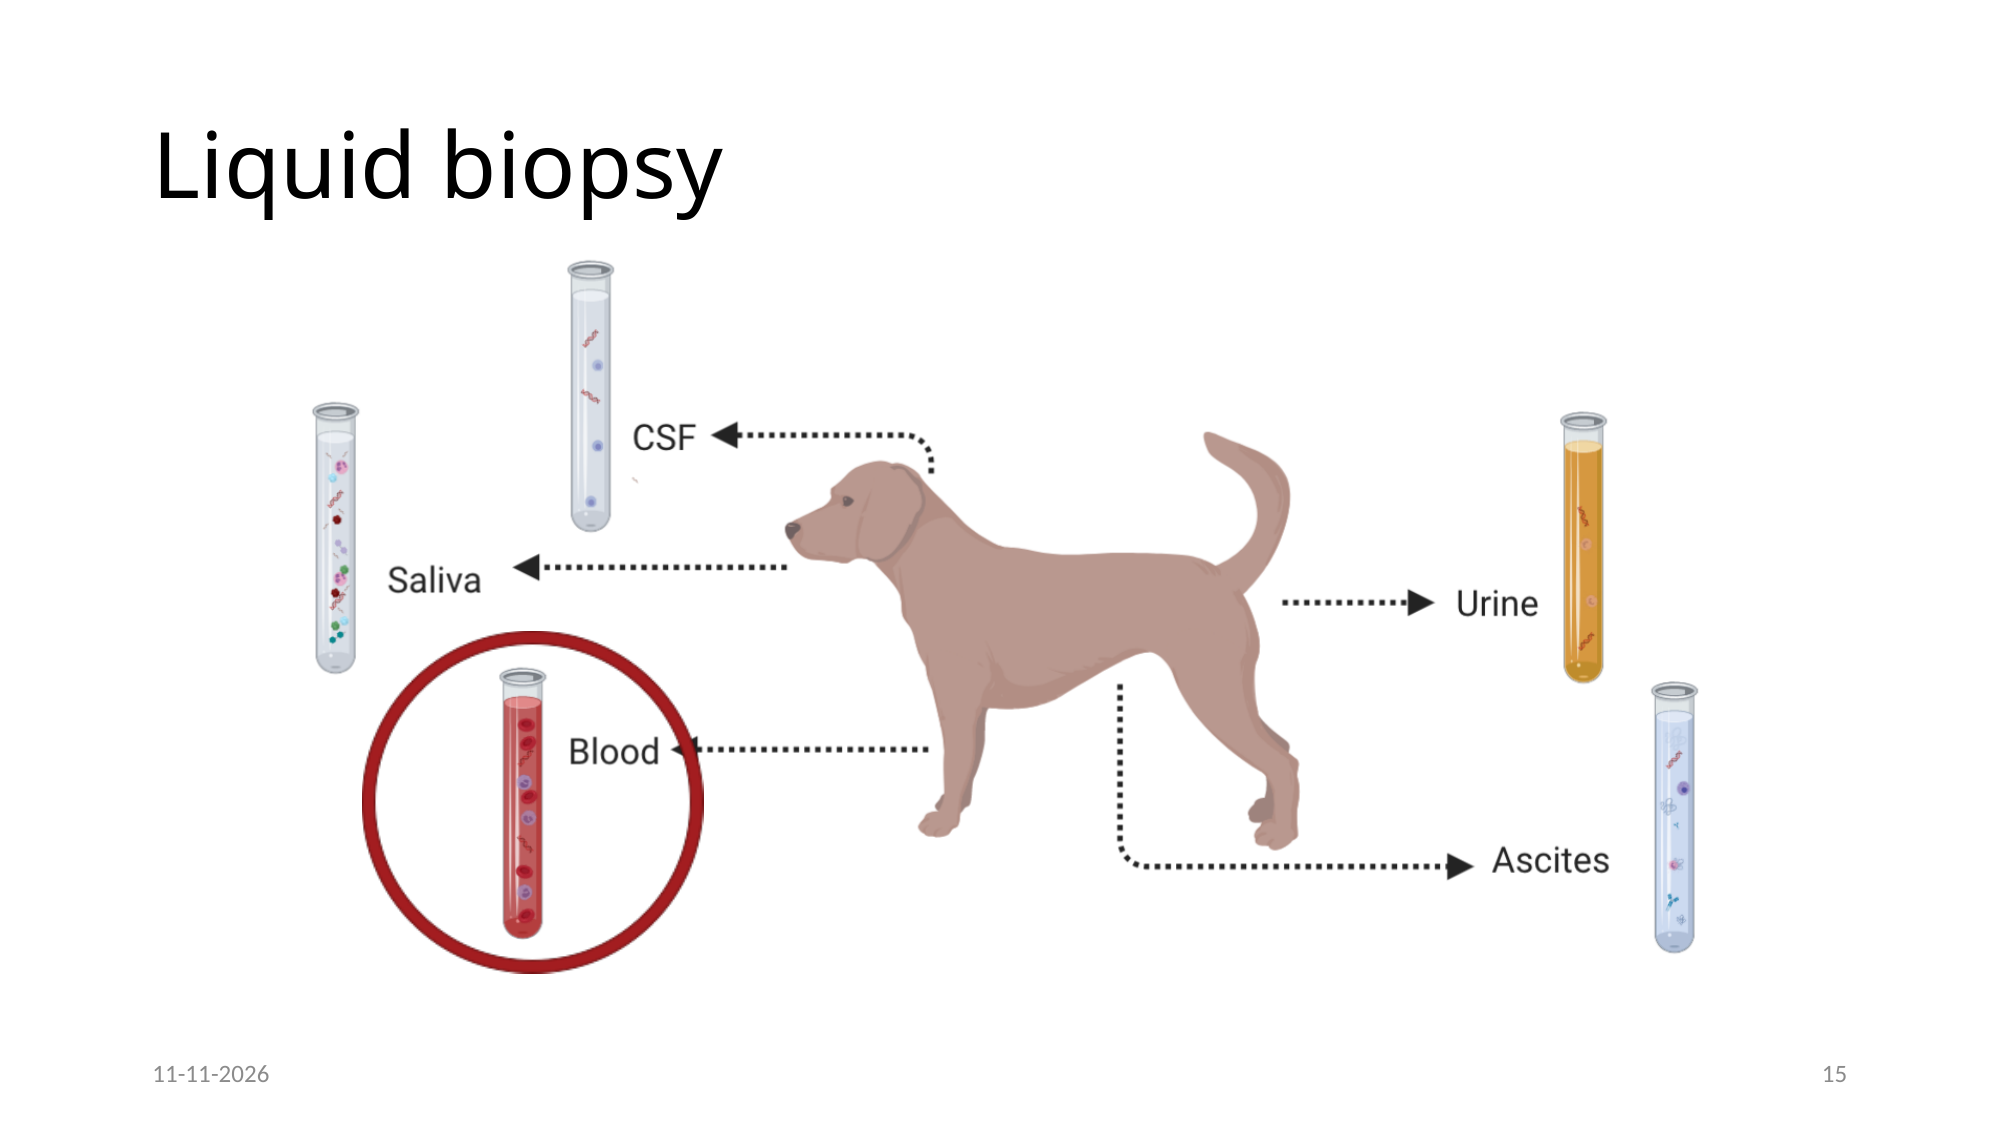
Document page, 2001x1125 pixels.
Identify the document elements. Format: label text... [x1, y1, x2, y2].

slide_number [137, 1042, 588, 1103]
picture [290, 243, 1727, 1002]
slide_number 15 [1412, 1042, 1863, 1103]
title Liquid biopsy [137, 59, 1863, 278]
